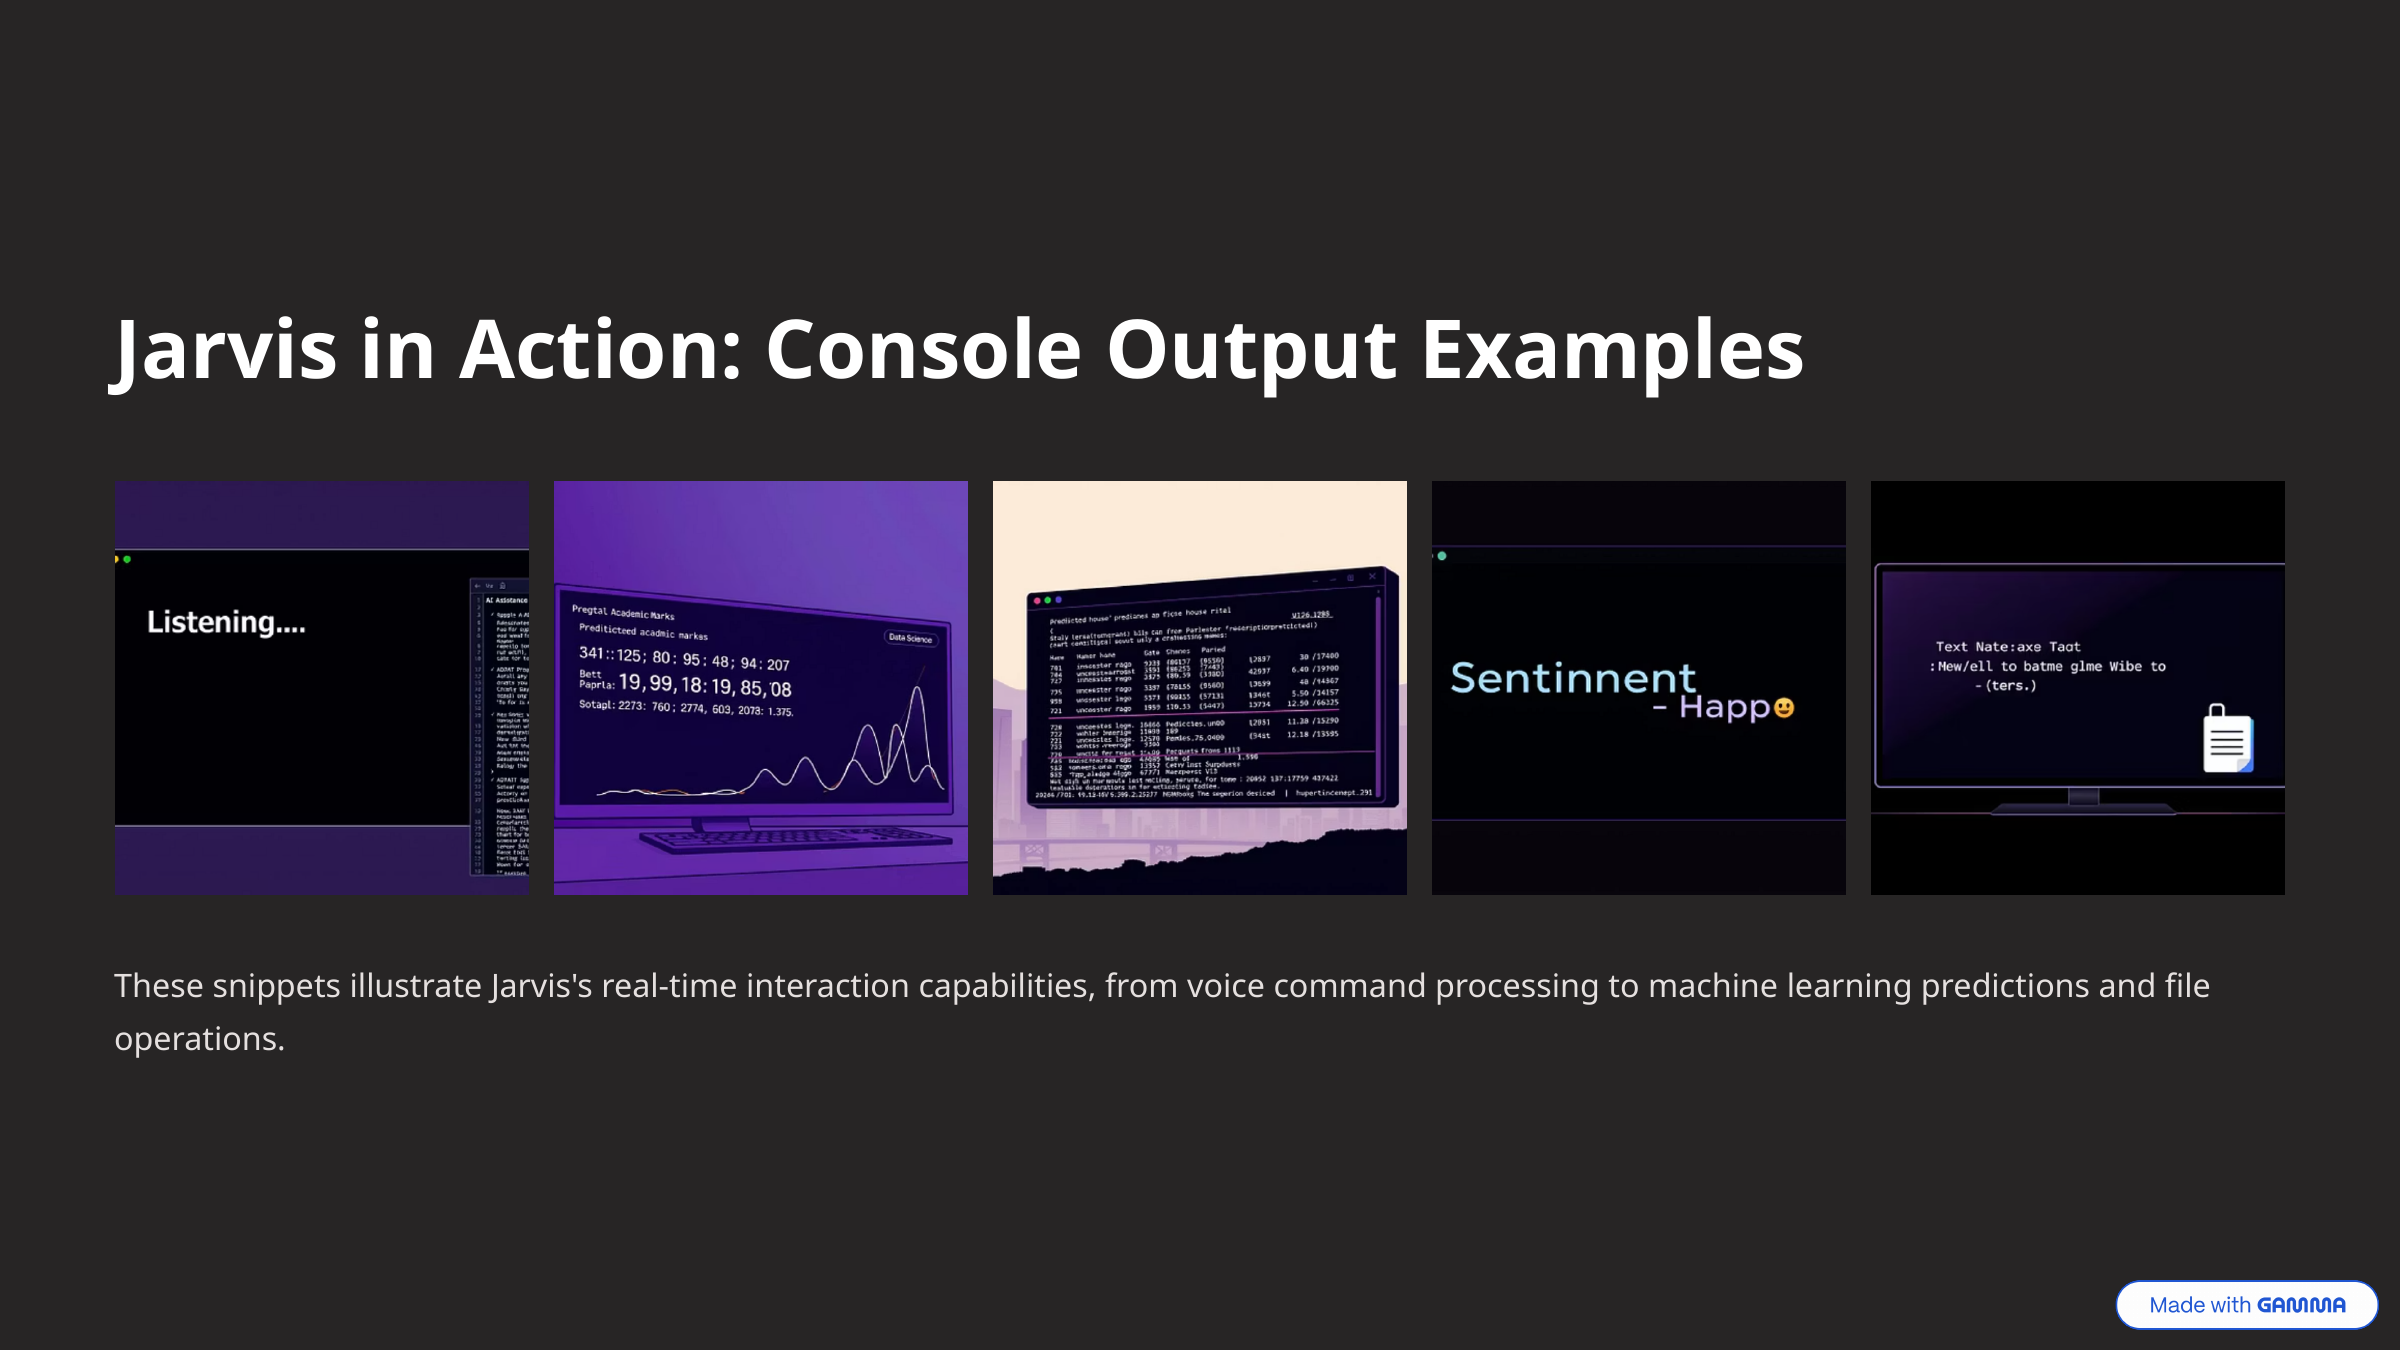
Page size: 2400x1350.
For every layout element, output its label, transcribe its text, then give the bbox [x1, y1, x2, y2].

picture [115, 481, 529, 895]
picture [554, 481, 968, 895]
picture [1432, 481, 1846, 895]
picture [2106, 1271, 2389, 1339]
picture [1871, 481, 2285, 895]
text_box These snippets illustrate Jarvis's real-time interaction capabilities, from voice command processing to machine learning predictions and file operations. [114, 952, 2286, 1057]
text_box Jarvis in Action: Console Output Examples [114, 293, 1805, 396]
picture [993, 481, 1407, 895]
